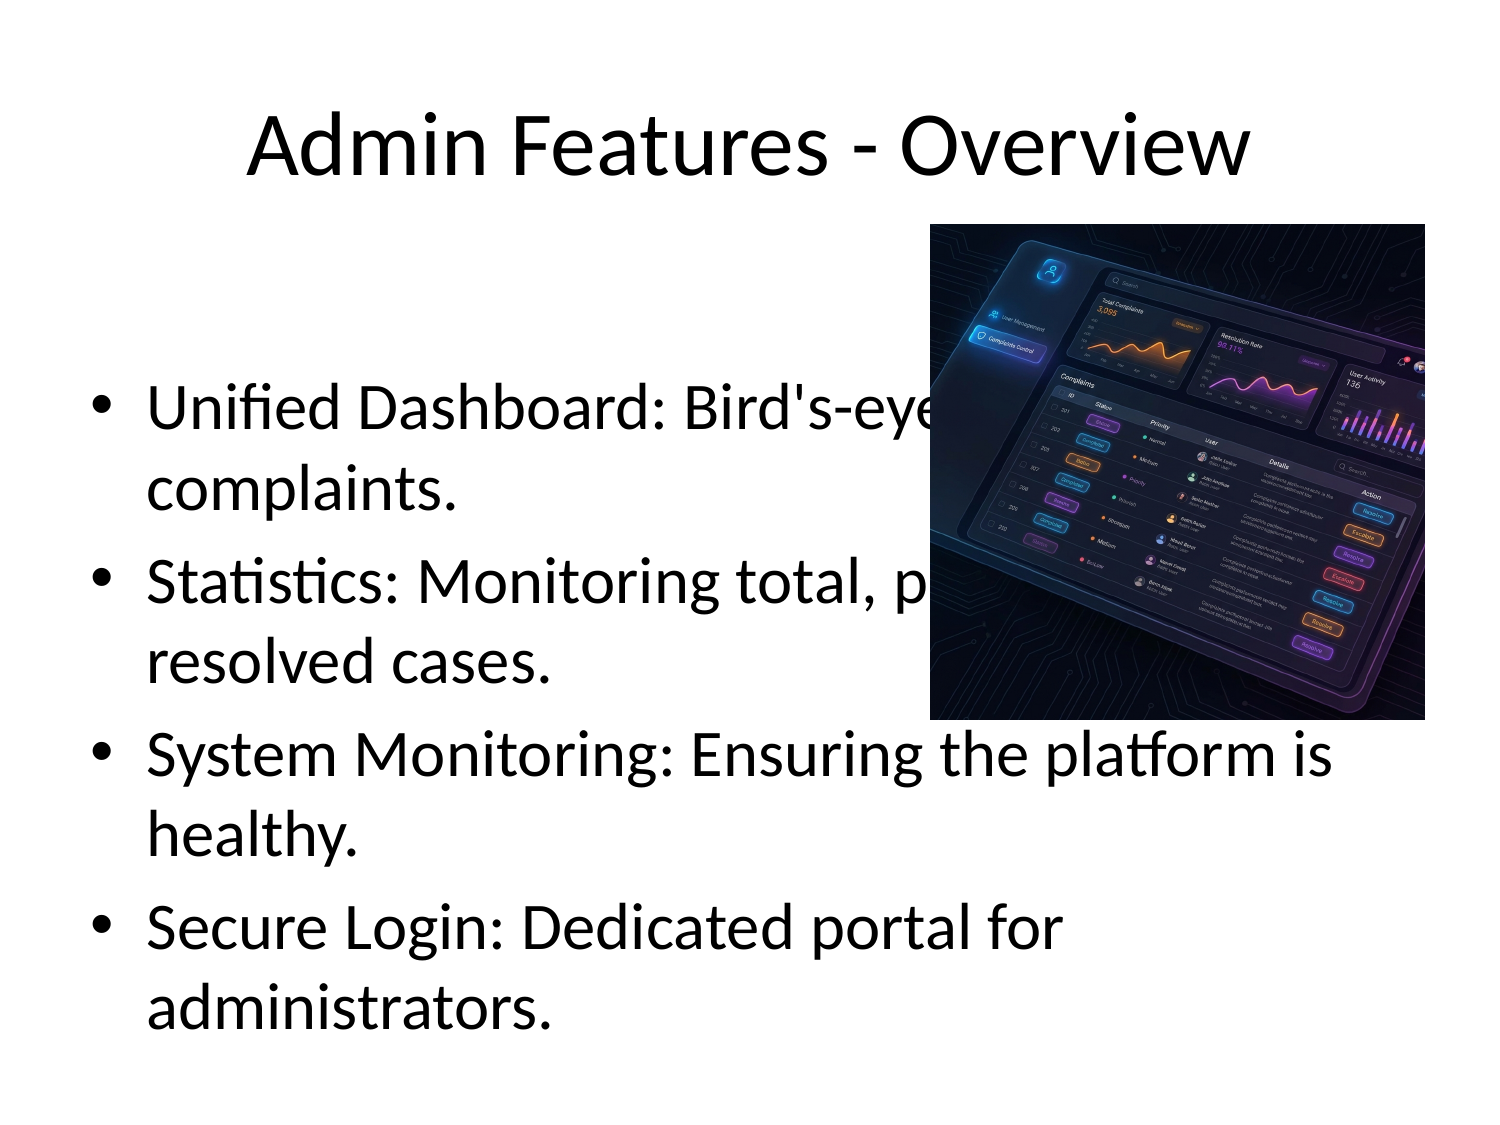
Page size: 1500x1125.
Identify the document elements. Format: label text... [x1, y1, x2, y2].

list Unified Dashboard: Bird's-eye view of all complaints. Statistics: Monitoring total, pending, and resolved cases. System Monitoring: Ensuring the platform is healthy. Secure Login: Dedicated portal for administrators. [75, 262, 1425, 1005]
picture [929, 224, 1426, 721]
title Admin Features - Overview [75, 45, 1425, 233]
